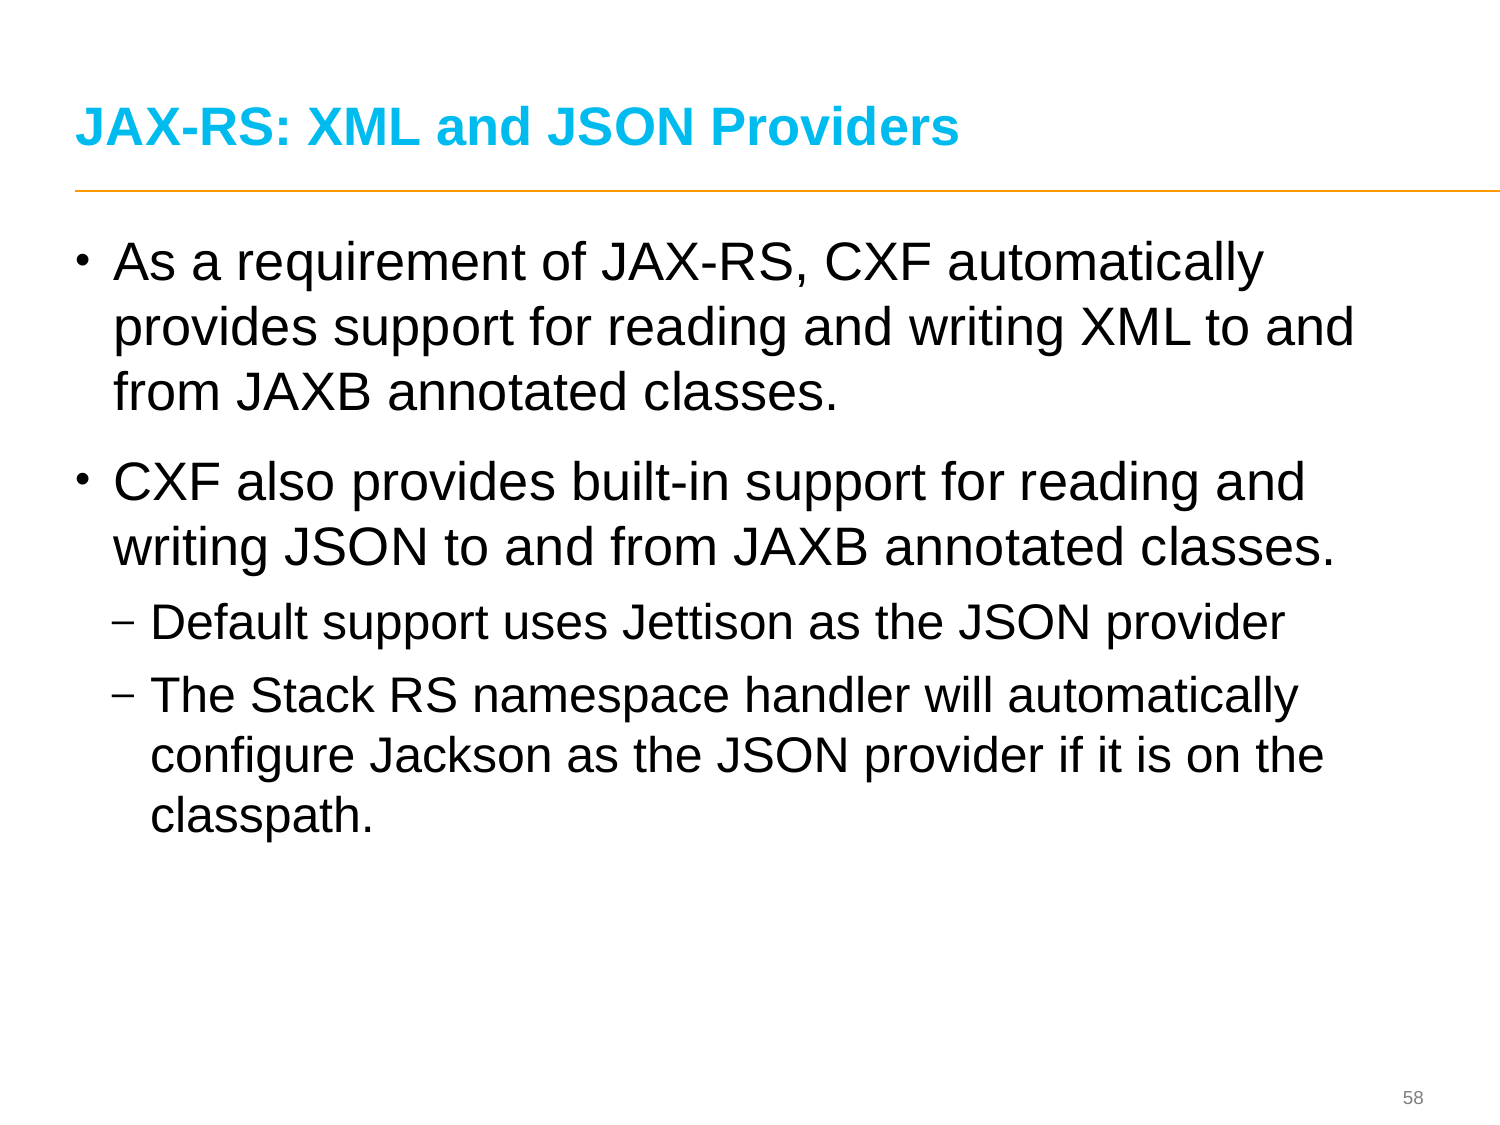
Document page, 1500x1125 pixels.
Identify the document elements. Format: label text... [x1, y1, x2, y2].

list As a requirement of JAX-RS, CXF automatically provides support for reading and writing XML to and from JAXB annotated classes. CXF also provides built-in support for reading and writing JSON to and from JAXB annotated classes. Default support uses Jettison as the JSON provider The Stack RS namespace handler will automatically configure Jackson as the JSON provider if it is on the classpath. [75, 226, 1425, 1018]
title JAX-RS: XML and JSON Providers [75, 27, 1422, 157]
